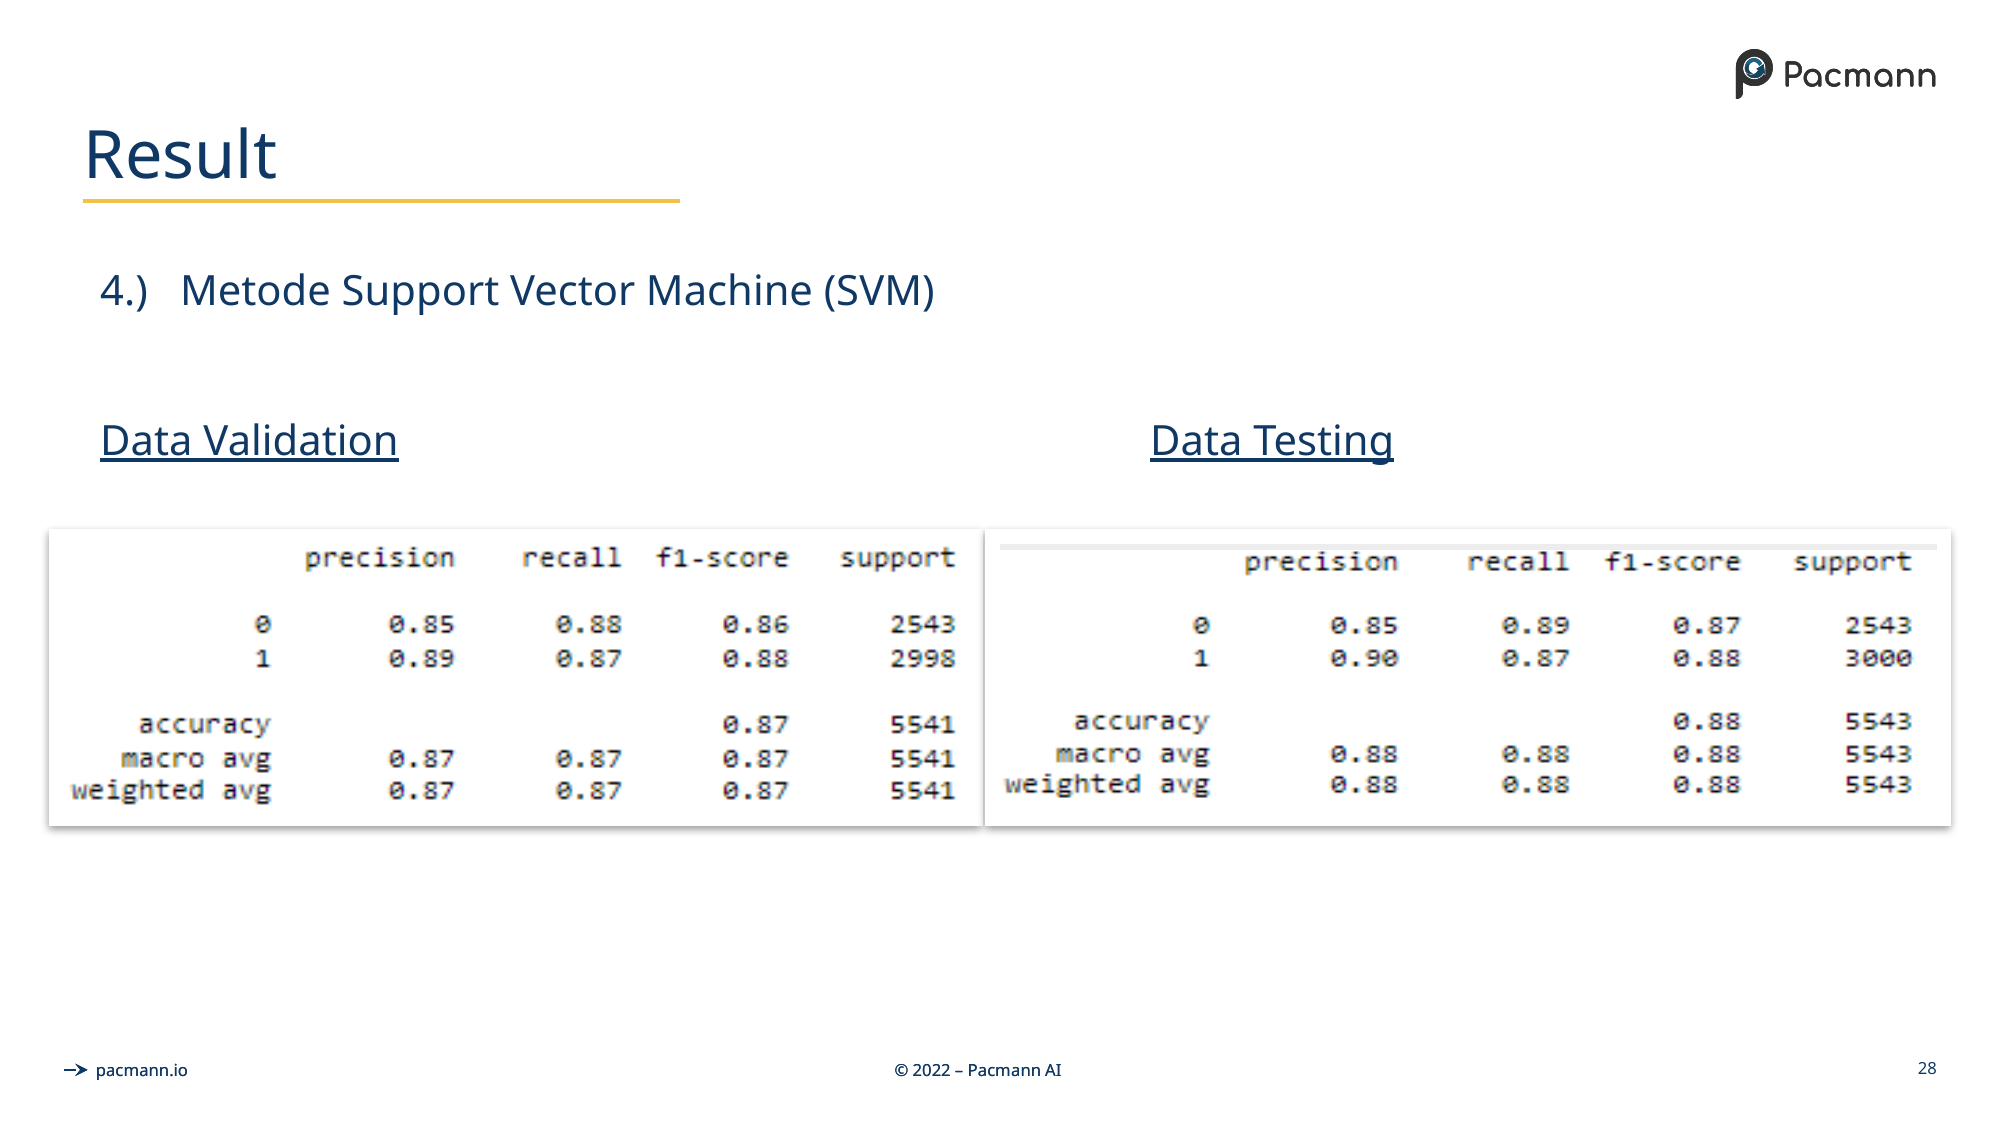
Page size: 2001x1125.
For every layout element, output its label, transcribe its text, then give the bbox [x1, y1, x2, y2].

text_box 4.) Metode Support Vector Machine (SVM) Data Validation Data Testing [68, 255, 1937, 521]
title Result [68, 47, 1693, 255]
picture [999, 543, 1937, 812]
picture [1707, 36, 1966, 112]
picture [62, 543, 969, 812]
